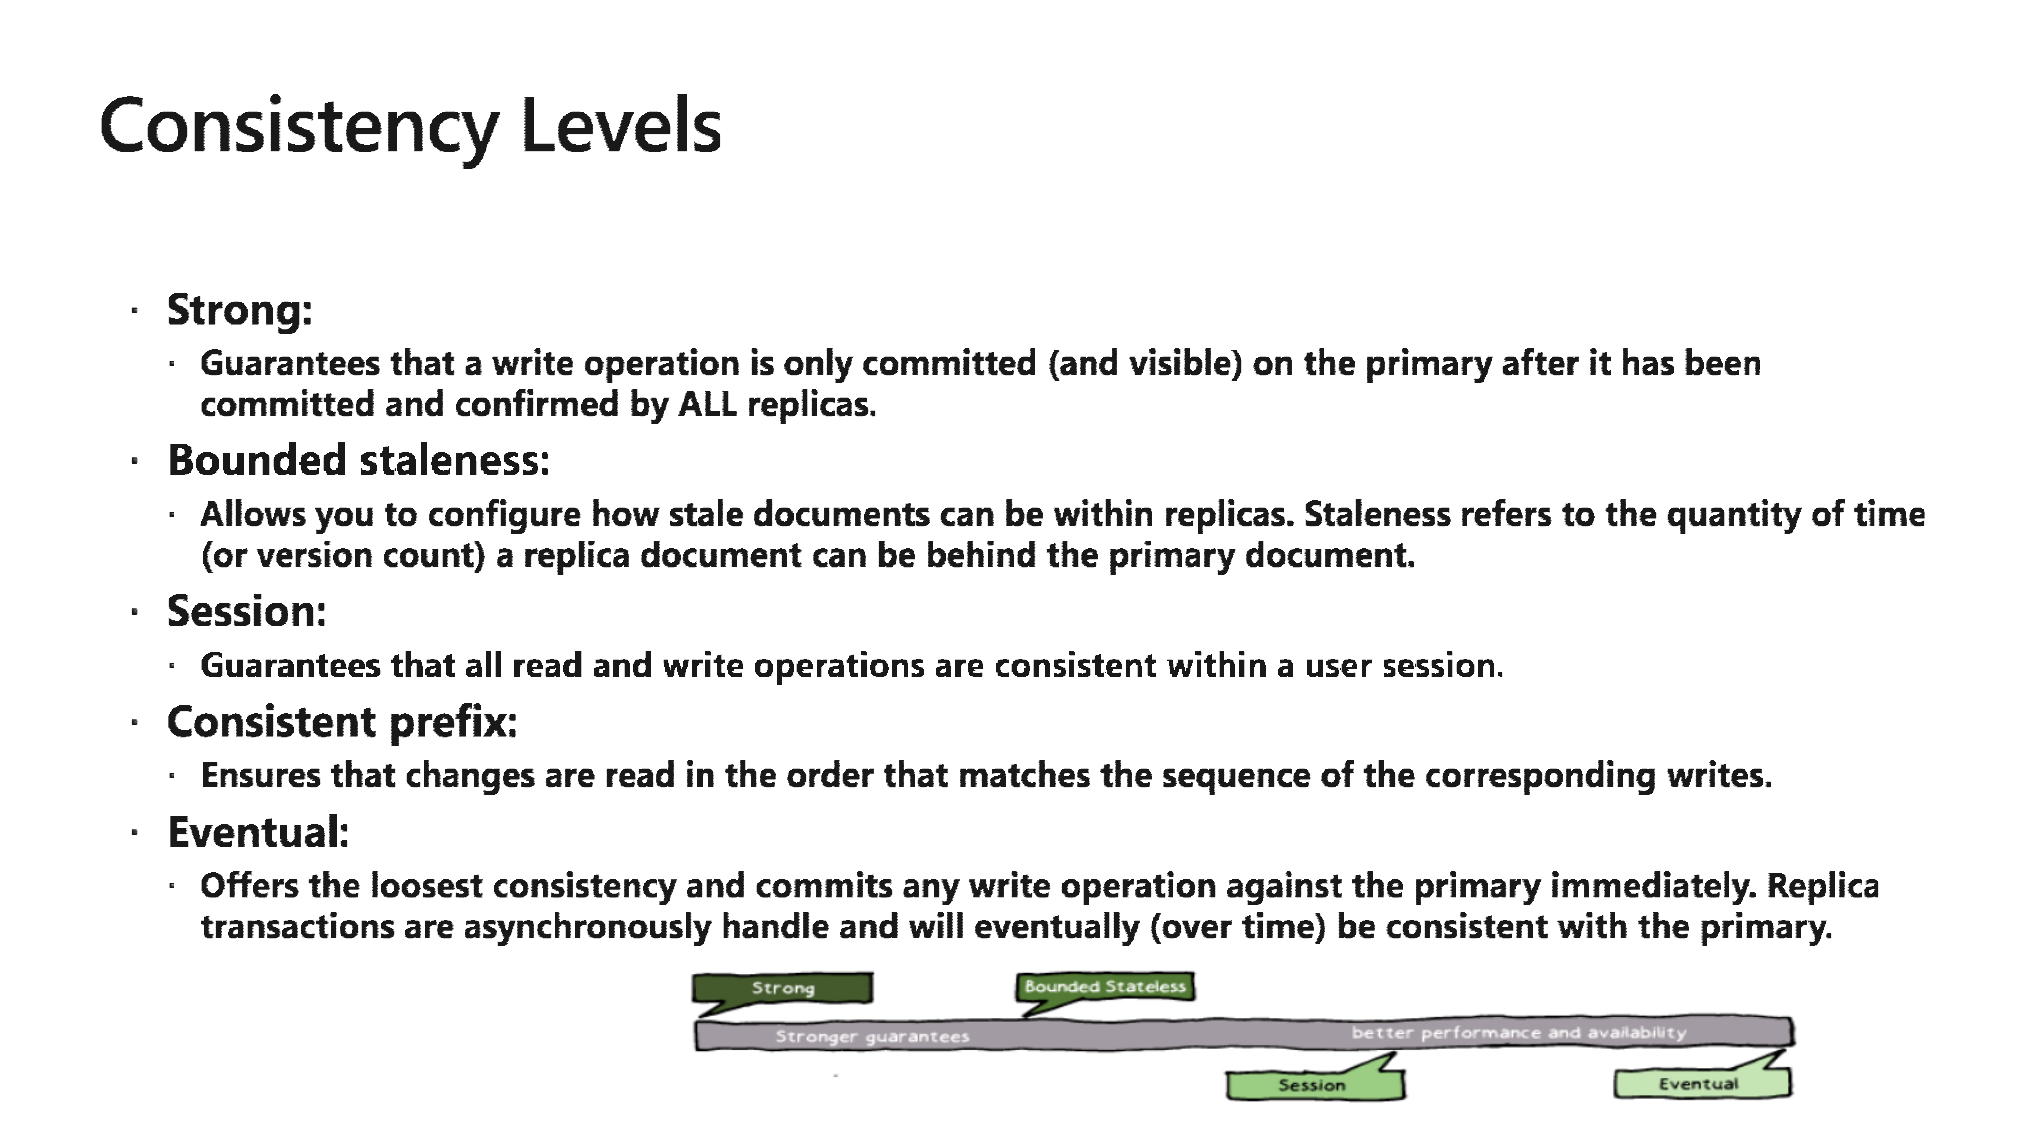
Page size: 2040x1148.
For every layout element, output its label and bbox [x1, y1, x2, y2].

picture [632, 962, 1863, 1133]
text_box [168, 293, 311, 334]
text_box [101, 94, 721, 169]
text_box [131, 307, 138, 313]
text_box [170, 442, 548, 475]
text_box [203, 760, 1771, 795]
text_box [168, 703, 516, 746]
text_box [131, 829, 138, 835]
text_box [203, 541, 1414, 575]
text_box [131, 608, 138, 615]
text_box [168, 594, 325, 626]
text_box [201, 871, 1879, 905]
text_box [131, 719, 138, 725]
text_box [201, 389, 876, 424]
text_box [131, 457, 138, 464]
text_box [201, 348, 1760, 383]
text_box [170, 814, 348, 847]
text_box [201, 912, 1832, 946]
text_box [200, 499, 1925, 534]
text_box [201, 651, 1503, 685]
